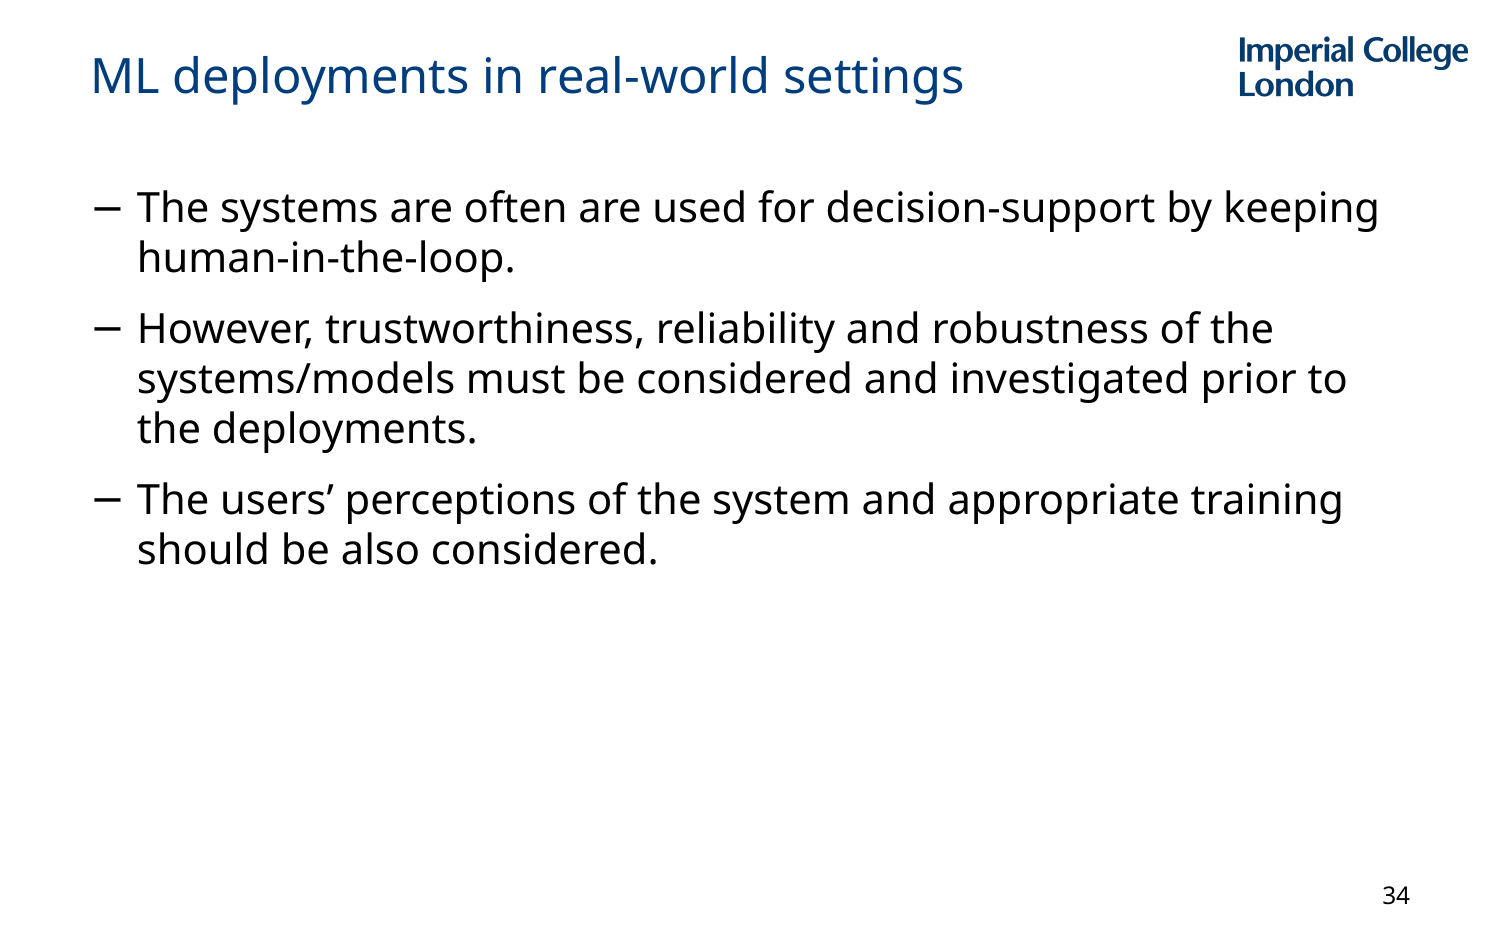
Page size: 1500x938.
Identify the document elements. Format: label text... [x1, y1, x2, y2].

picture [1425, 18, 1486, 114]
list The systems are often are used for decision-support by keeping human-in-the-loop. However, trustworthiness, reliability and robustness of the systems/models must be considered and investigated prior to the deployments. The users’ perceptions of the system and appropriate training should be also considered. [75, 173, 1425, 853]
title ML deployments in real-world settings [75, 0, 1425, 153]
slide_number 34 [1074, 872, 1426, 920]
